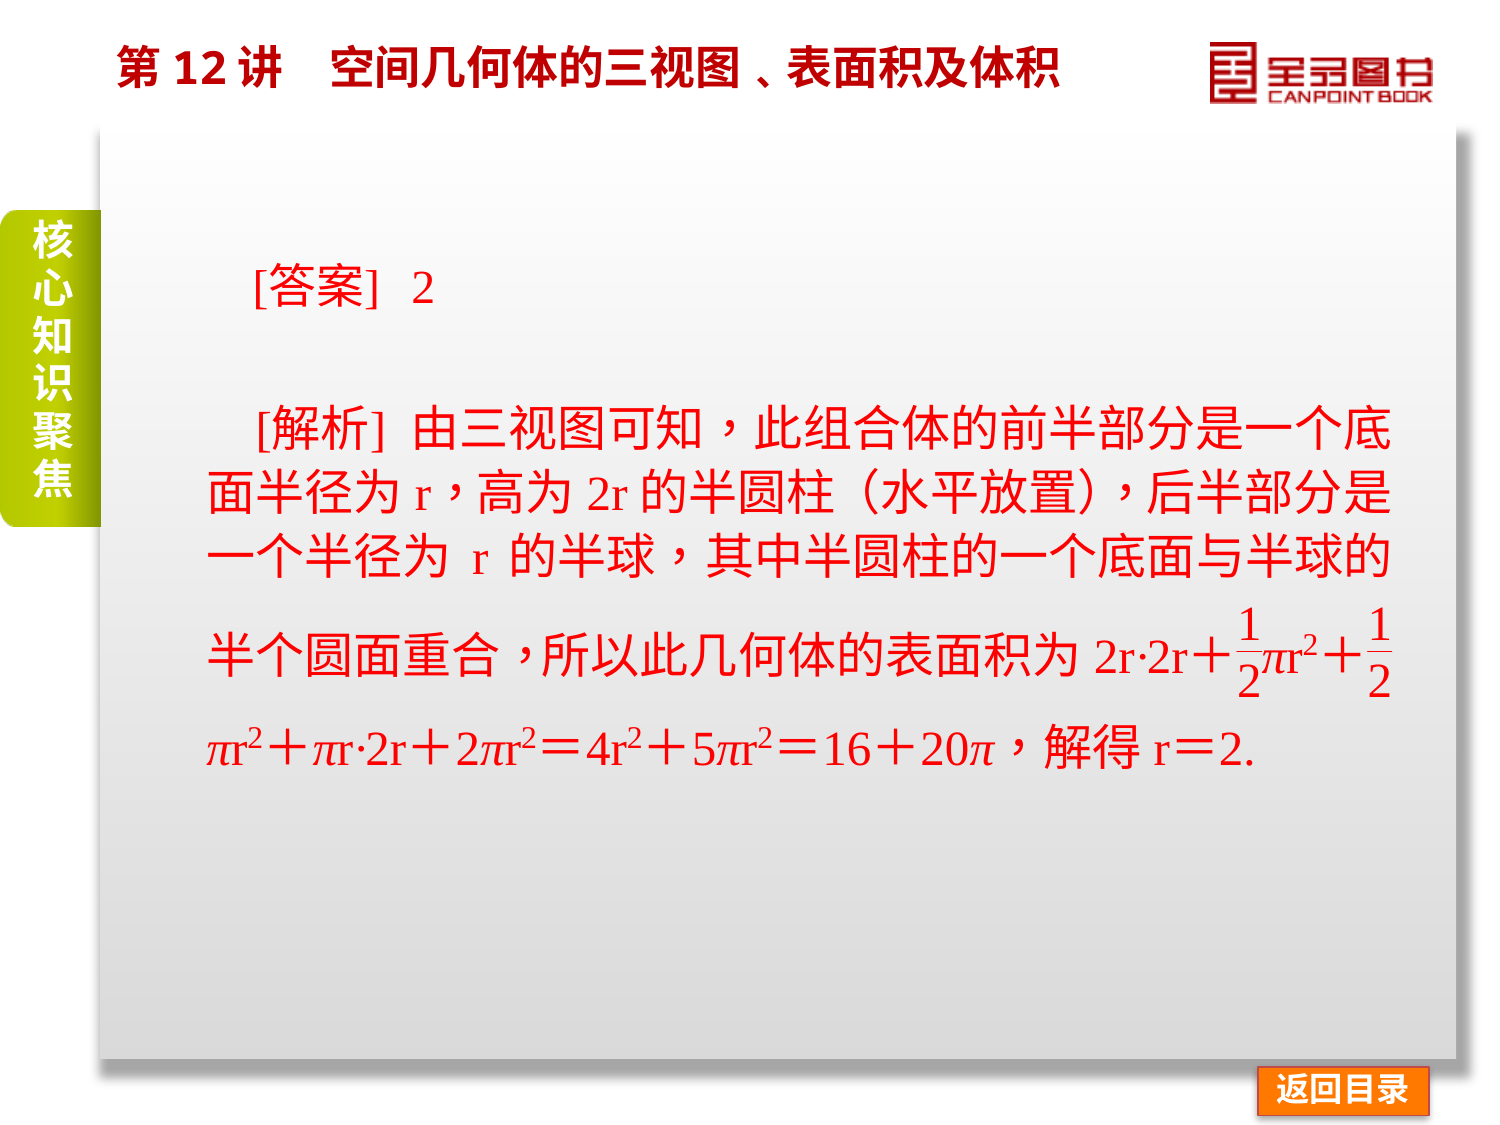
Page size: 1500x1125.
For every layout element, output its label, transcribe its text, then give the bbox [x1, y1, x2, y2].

picture [0, 210, 101, 528]
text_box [204, 255, 668, 379]
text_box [206, 396, 1393, 909]
picture [1210, 42, 1433, 104]
text_box 返回目录 [1257, 1066, 1430, 1116]
title 第12讲 空间几何体的三视图﹑表面积及体积 [100, 27, 1199, 106]
